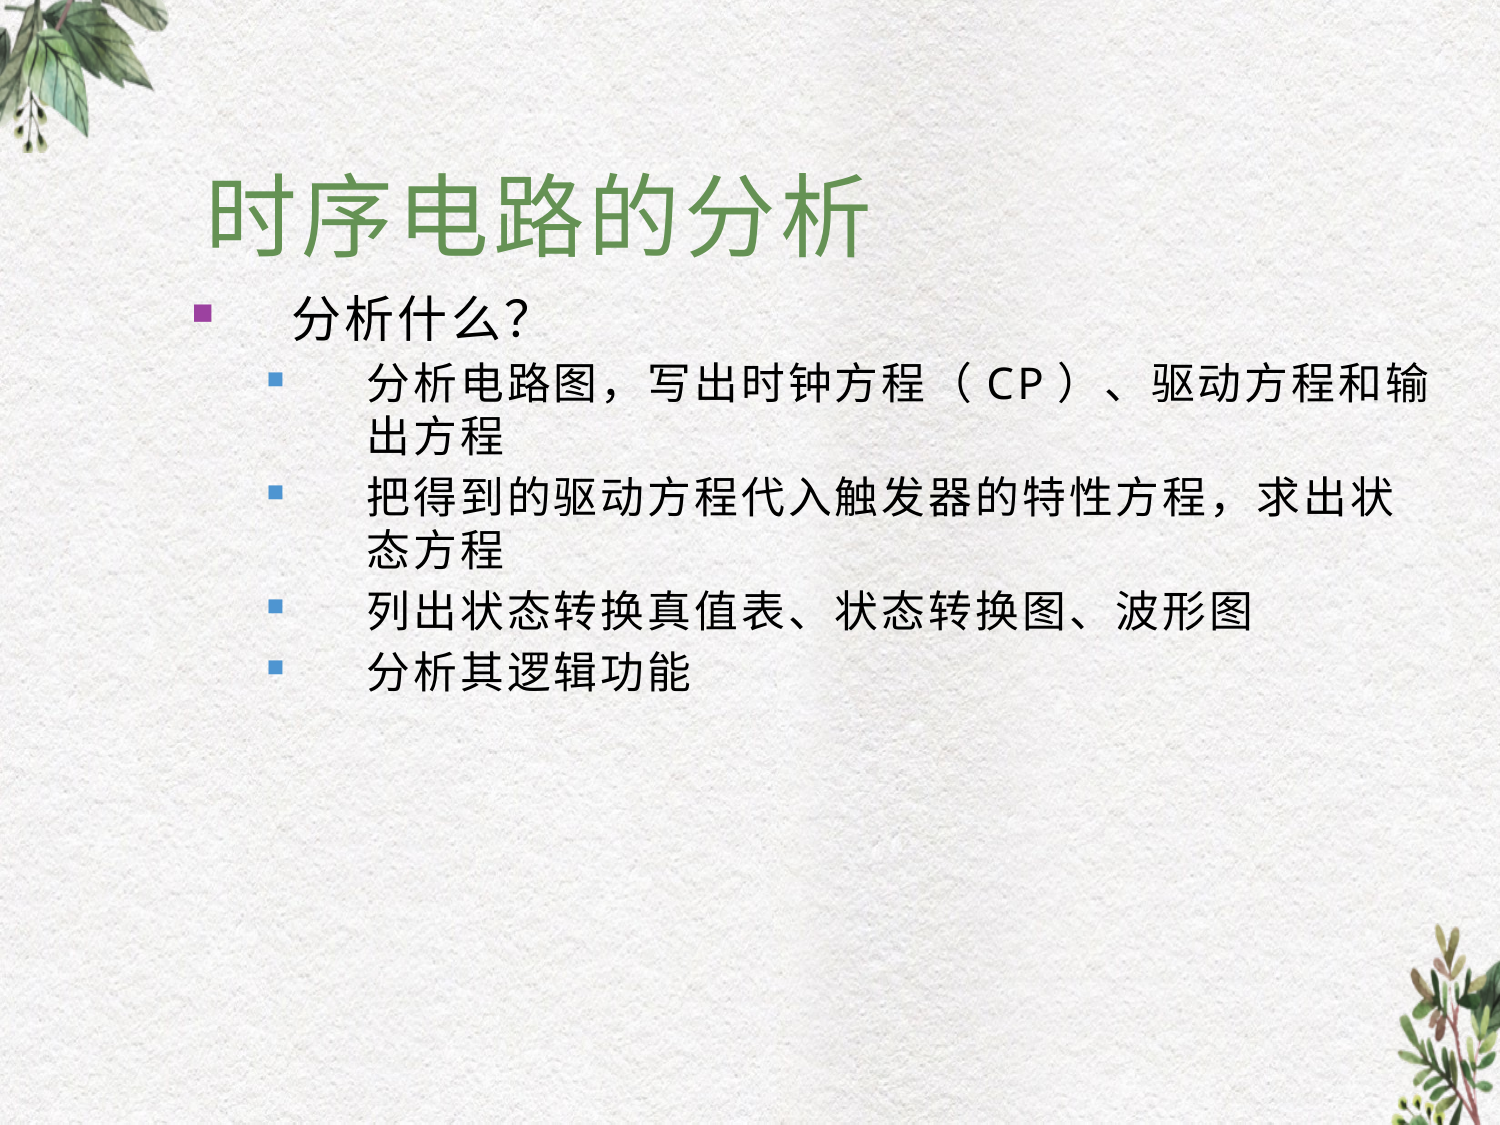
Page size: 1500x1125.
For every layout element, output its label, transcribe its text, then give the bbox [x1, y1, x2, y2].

title 时序电路的分析 [188, 35, 1468, 275]
list 分析什么？ 分析电路图，写出时钟方程（CP）、驱动方程和输出方程 把得到的驱动方程代入触发器的特性方程，求出状态方程 列出状态转换真值表、状态转换图、波形图 分析其逻辑功能 [174, 287, 1450, 963]
picture [0, 0, 1500, 1125]
